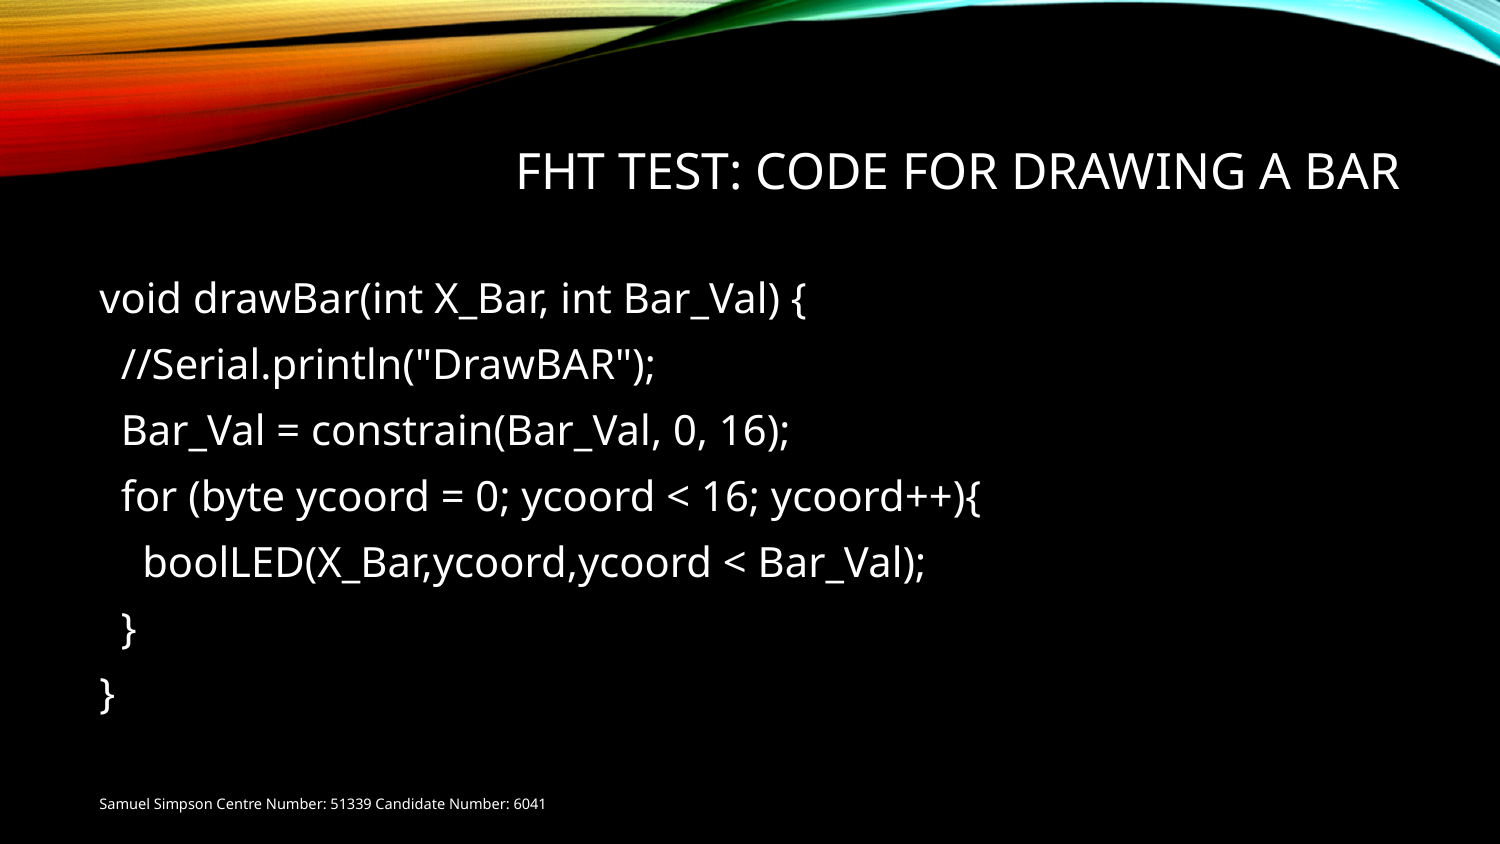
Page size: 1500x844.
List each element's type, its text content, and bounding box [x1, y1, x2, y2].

list void drawBar(int X_Bar, int Bar_Val) { //Serial.println("DrawBAR"); Bar_Val = constrain(Bar_Val, 0, 16); for (byte ycoord = 0; ycoord < 16; ycoord++){ boolLED(X_Bar,ycoord,ycoord < Bar_Val); } } [84, 270, 1416, 766]
footer Samuel Simpson Centre Number: 51339 Candidate Number: 6041 [84, 781, 1041, 827]
picture [0, 0, 1500, 178]
title FHT Test: Code for drawing a bar [356, 94, 1416, 254]
